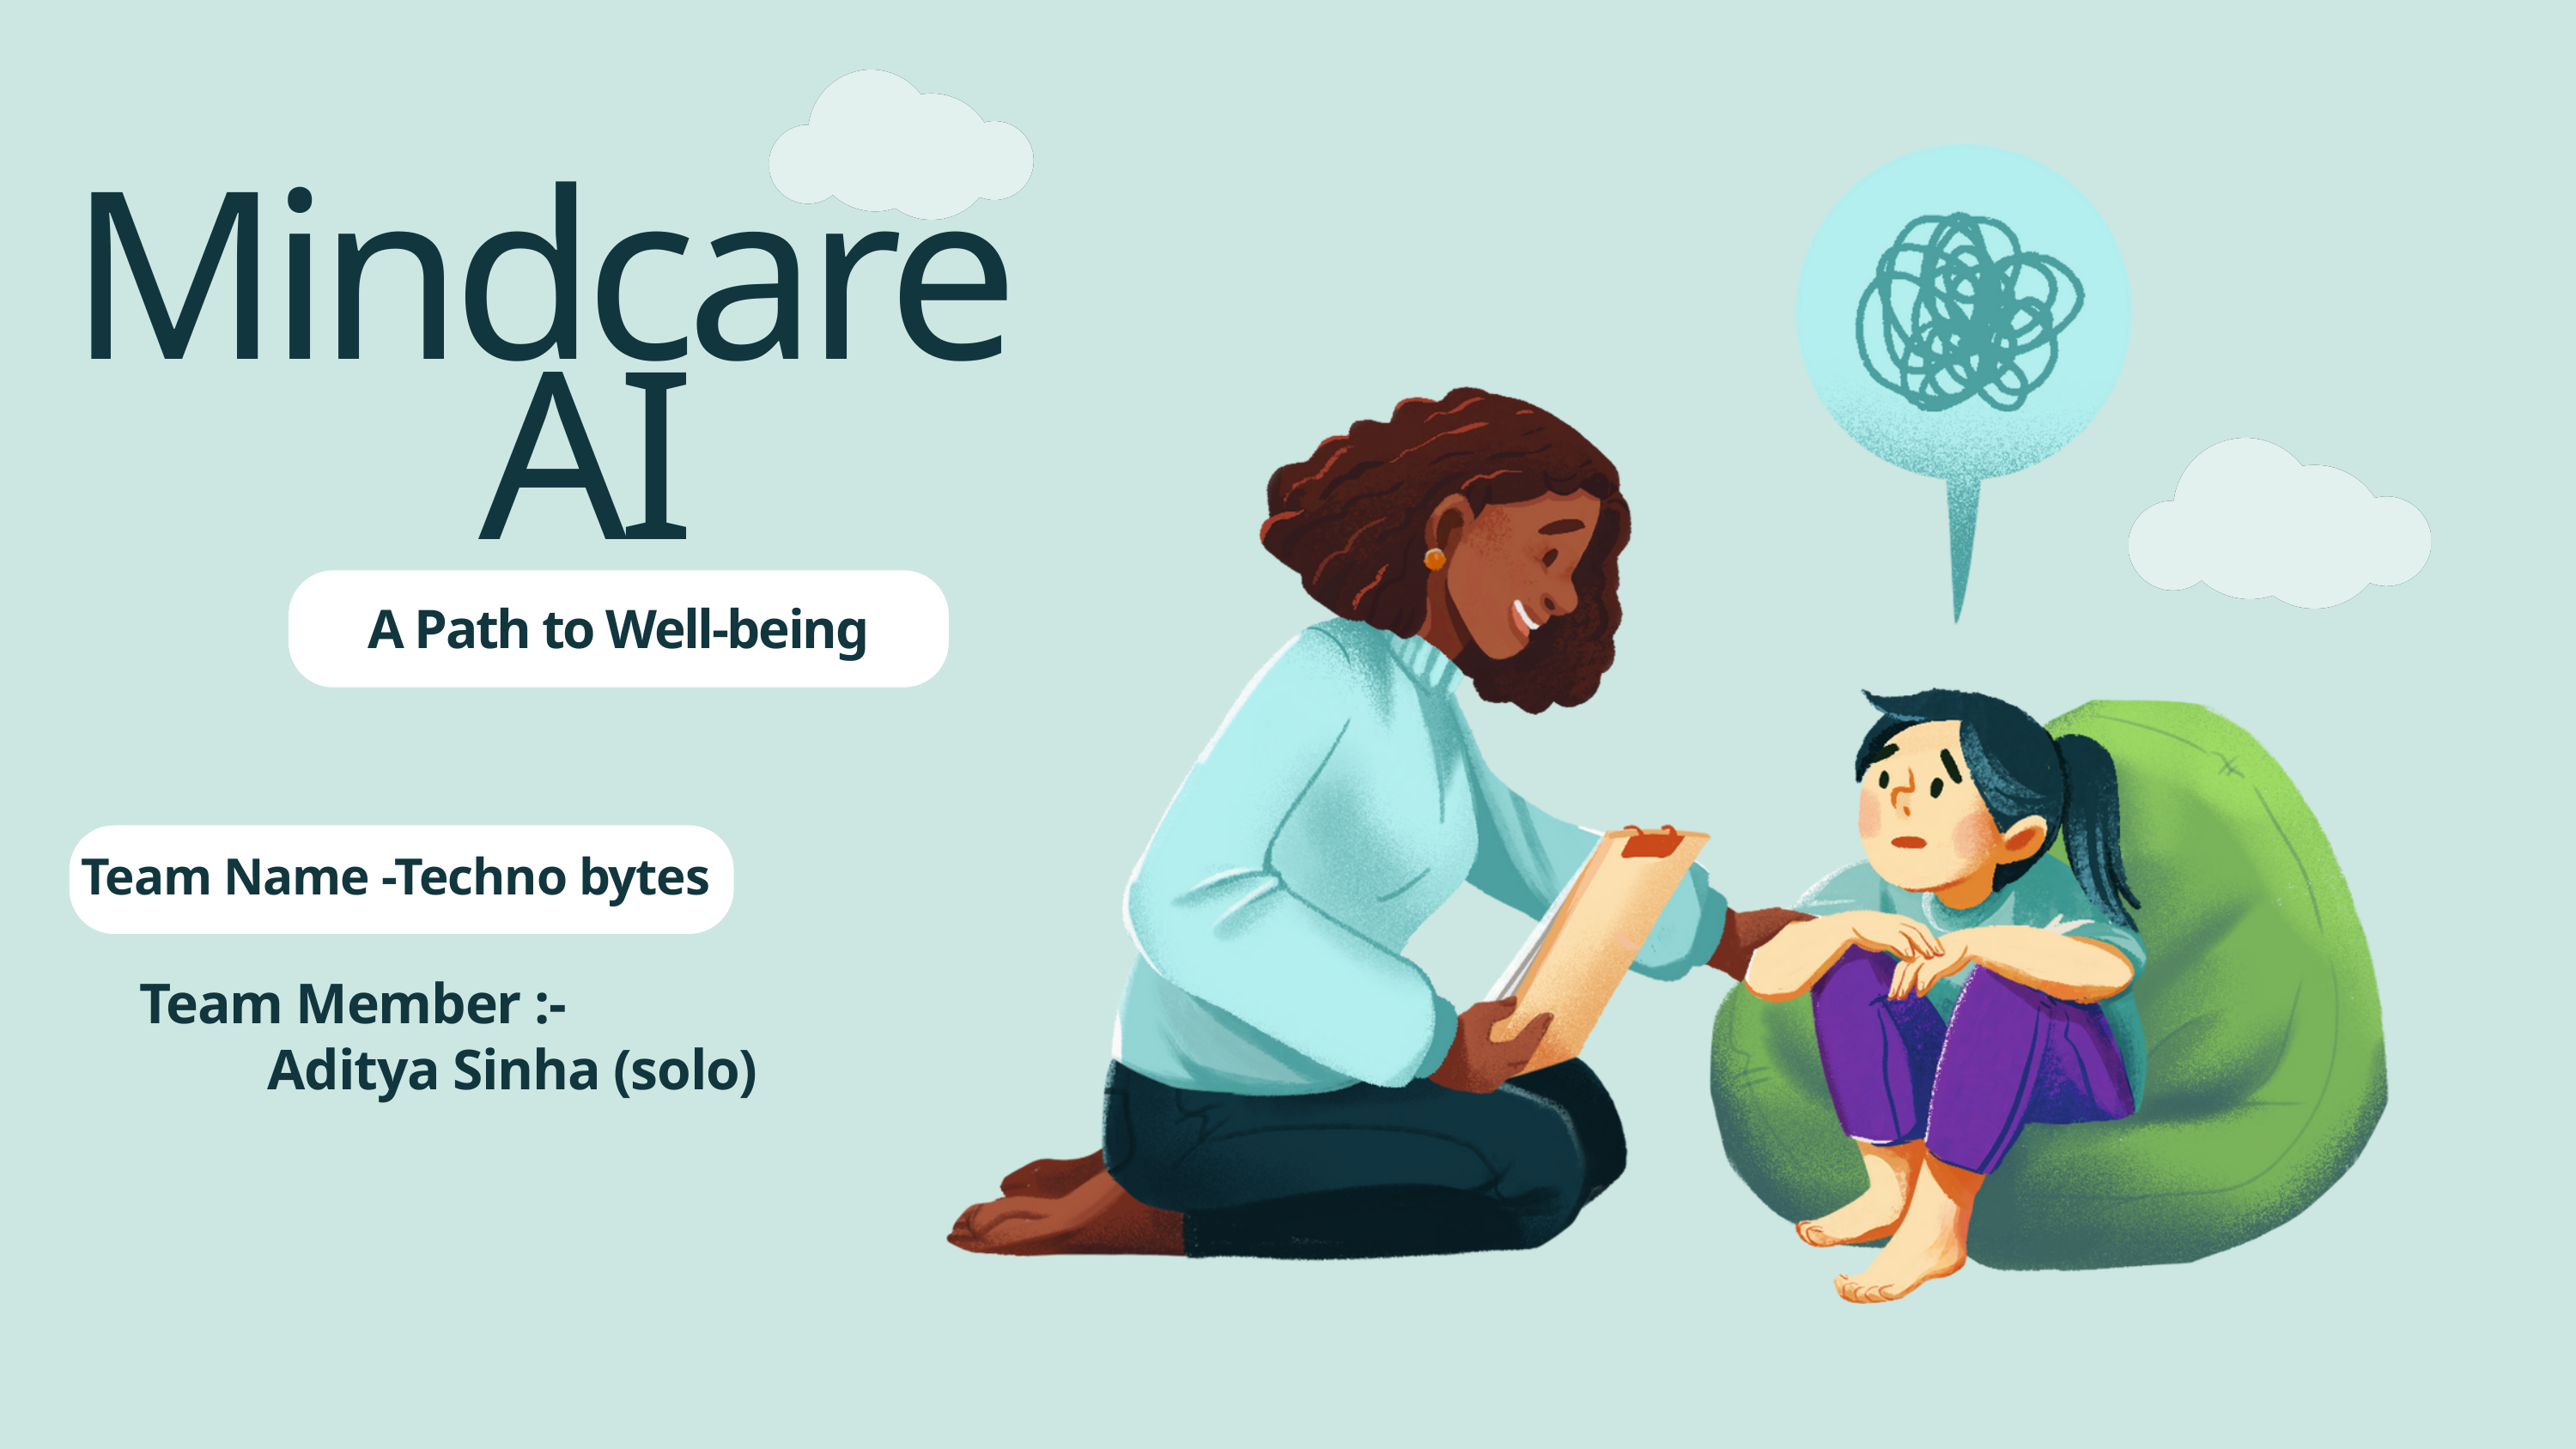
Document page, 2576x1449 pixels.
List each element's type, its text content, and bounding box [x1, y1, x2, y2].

text_box Team Member :- Aditya Sinha (solo) [0, 968, 902, 1234]
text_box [288, 570, 950, 688]
text_box [945, 144, 2391, 1304]
text_box Mindcare AI [69, 227, 945, 586]
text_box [69, 825, 734, 935]
text_box [769, 70, 1034, 220]
text_box [2128, 438, 2432, 609]
